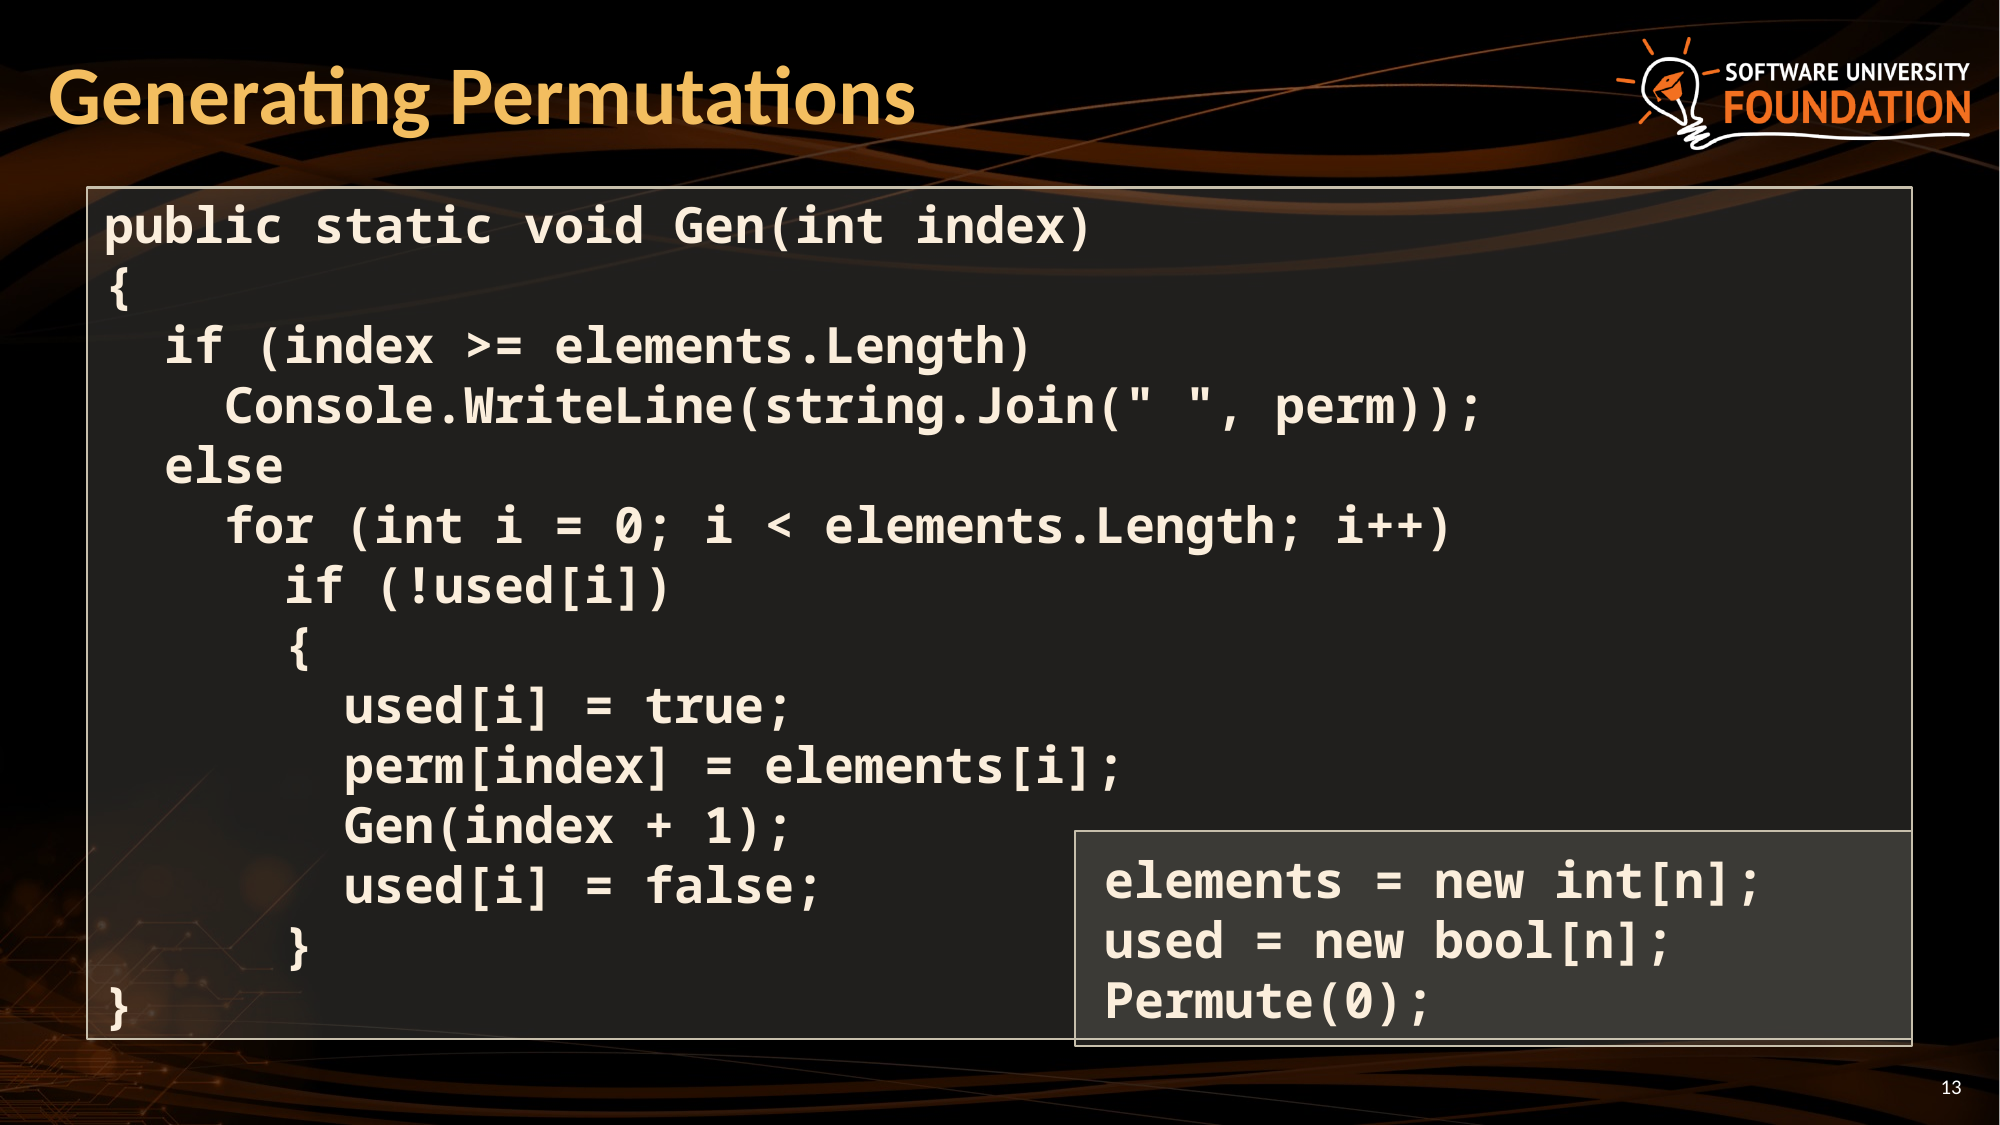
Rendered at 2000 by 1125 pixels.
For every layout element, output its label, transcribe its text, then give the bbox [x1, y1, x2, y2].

text_box public static void Gen(int index) { if (index >= elements.Length) Console.WriteLine(string.Join(" ", perm)); else for (int i = 0; i < elements.Length; i++) if (!used[i]) { used[i] = true; perm[index] = elements[i]; Gen(index + 1); used[i] = false; } } [87, 187, 1913, 1040]
text_box elements = new int[n]; used = new bool[n]; Permute(0); [1074, 830, 1913, 1047]
text_box [30, 6, 1602, 189]
text_box <number> [1897, 1070, 1968, 1103]
picture [0, 0, 2000, 1125]
